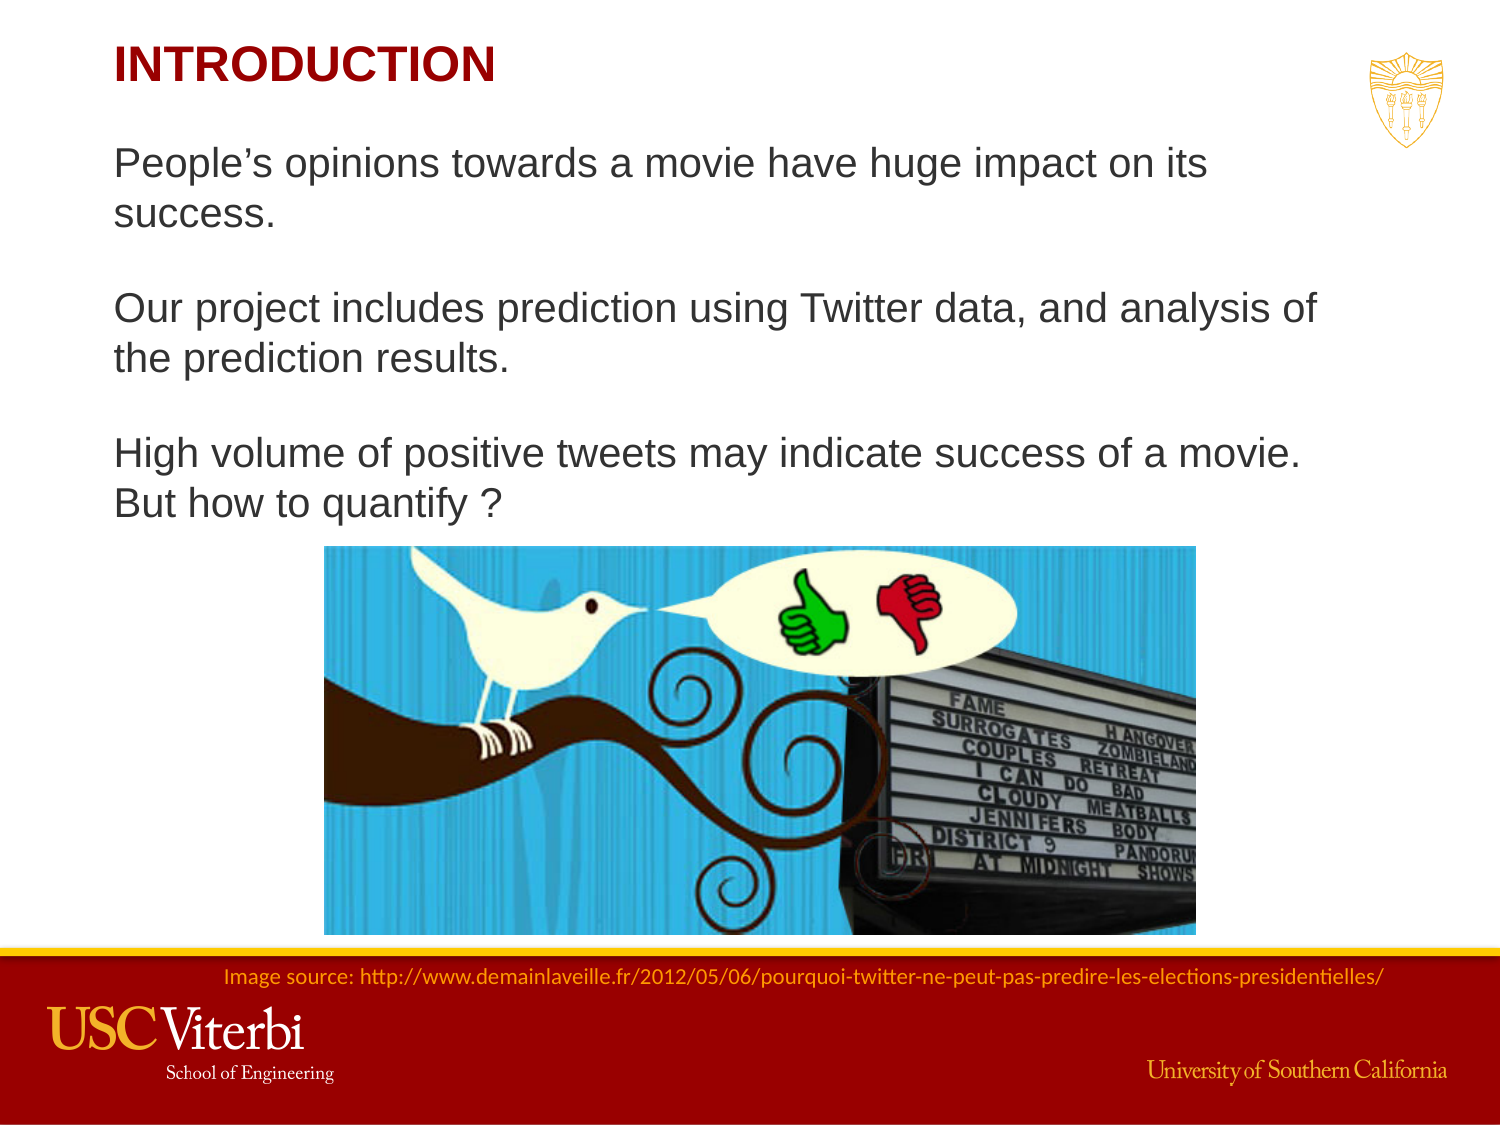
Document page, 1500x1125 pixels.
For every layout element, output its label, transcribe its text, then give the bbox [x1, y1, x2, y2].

text_box INTRODUCTION People’s opinions towards a movie have huge impact on its success. Our project includes prediction using Twitter data, and analysis of the prediction results. High volume of positive tweets may indicate success of a movie. But how to quantify ? [98, 23, 1372, 534]
picture [47, 1006, 334, 1084]
picture [1372, 39, 1468, 162]
text_box Image source: http://www.demainlaveille.fr/2012/05/06/pourquoi-twitter-ne-peut-pas-predire-les-elections-presidentielles/ [209, 954, 1402, 997]
picture [1147, 1059, 1447, 1086]
picture [323, 546, 1196, 935]
